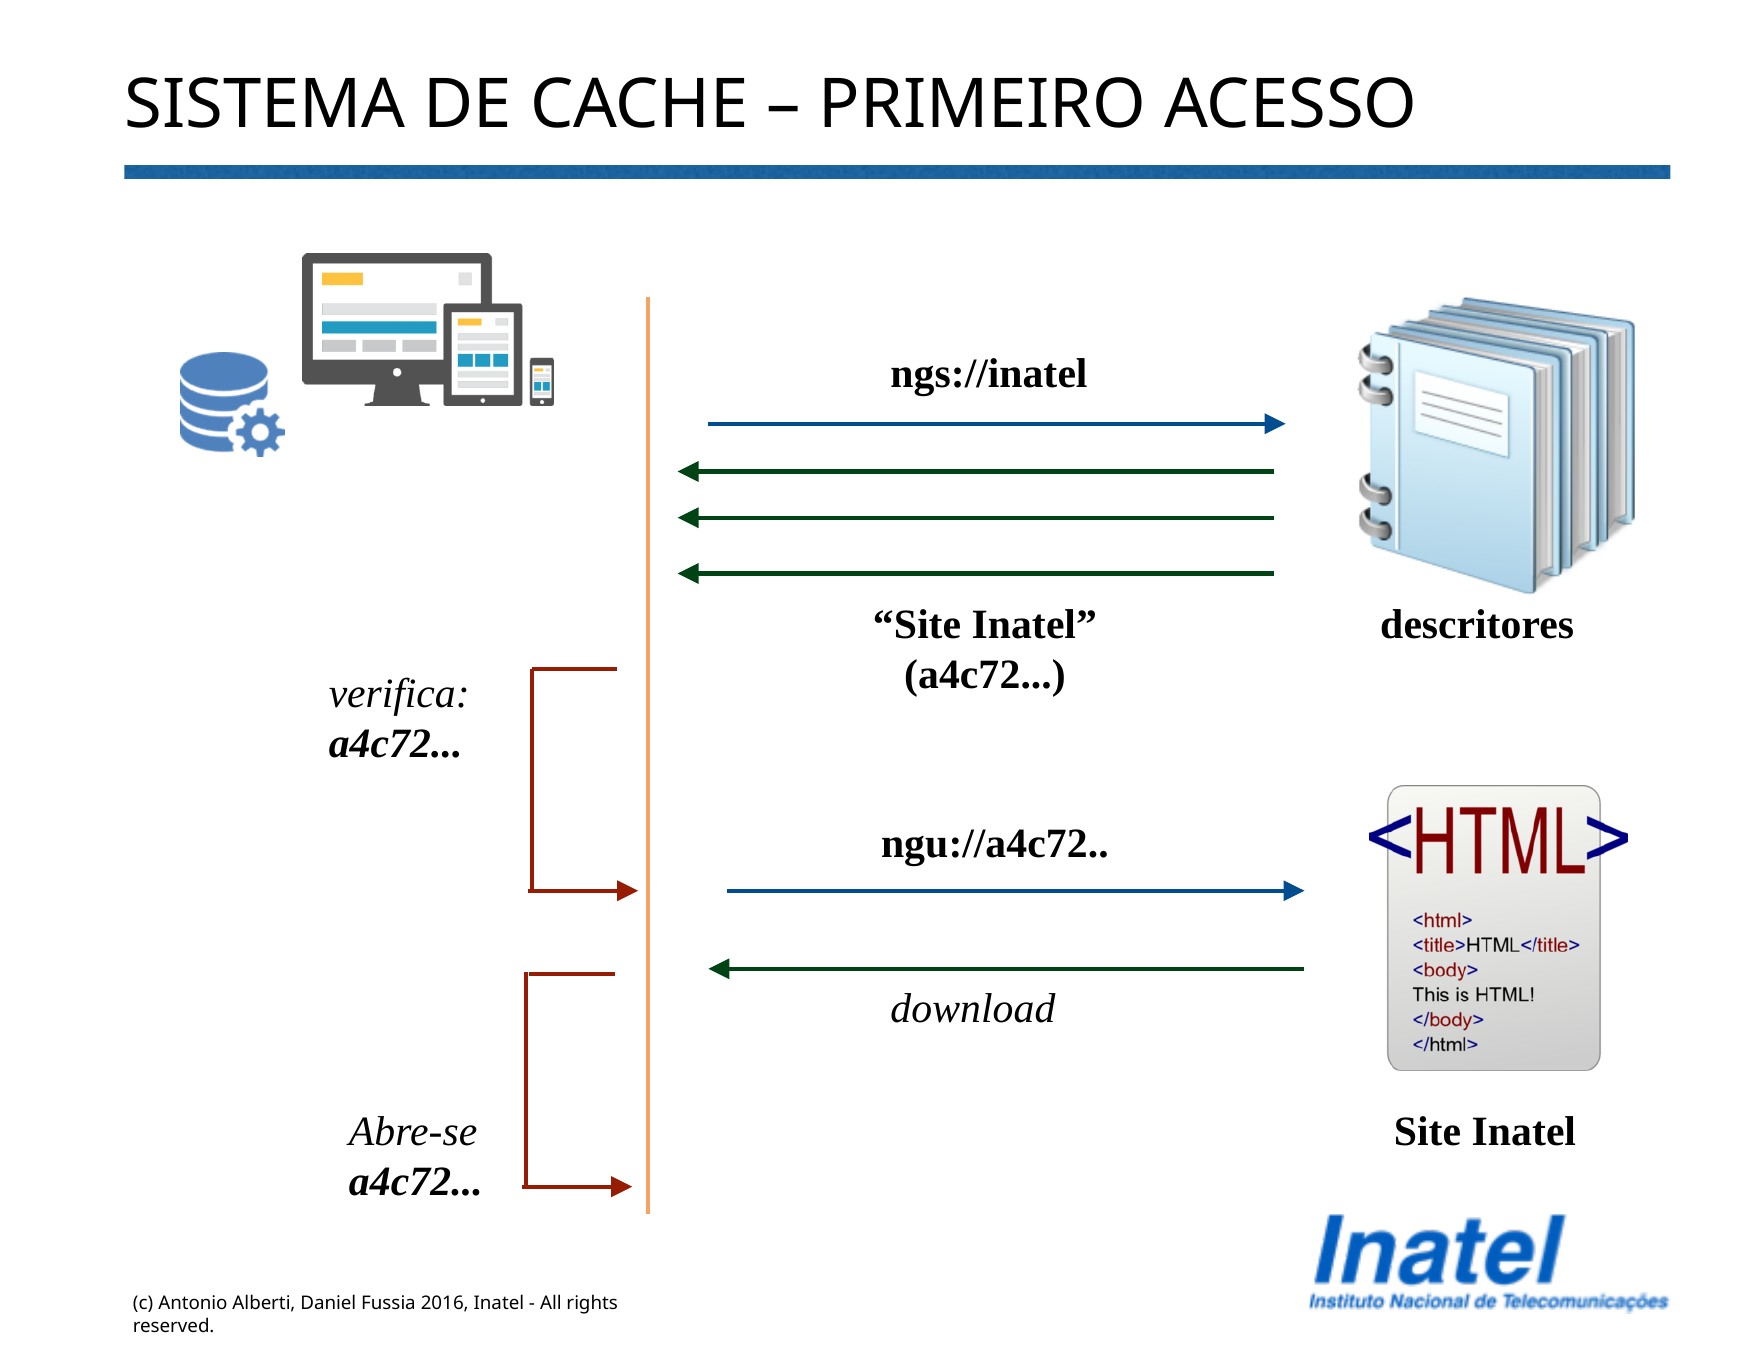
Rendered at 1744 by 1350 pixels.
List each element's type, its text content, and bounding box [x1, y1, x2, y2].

picture [1369, 785, 1628, 1071]
text_box download [875, 974, 1138, 1039]
picture [1309, 1213, 1671, 1315]
picture [1321, 276, 1671, 612]
text_box Abre-se a4c72... [333, 1095, 523, 1213]
text_box descritores [1365, 616, 1628, 655]
text_box ngu://a4c72.. [866, 806, 1129, 874]
text_box ngs://inatel [875, 337, 1138, 405]
text_box verifica: a4c72... [313, 657, 503, 775]
text_box [124, 165, 1671, 179]
picture [180, 352, 285, 457]
text_box (c) Antonio Alberti, Daniel Fussia 2016, Inatel - All rights reserved. [124, 1291, 709, 1337]
picture [302, 253, 554, 406]
text_box “Site Inatel” (a4c72...) [854, 588, 1117, 706]
text_box Site Inatel [1378, 1095, 1642, 1162]
text_box Sistema de cache – primeiro acesso [124, 58, 1671, 165]
